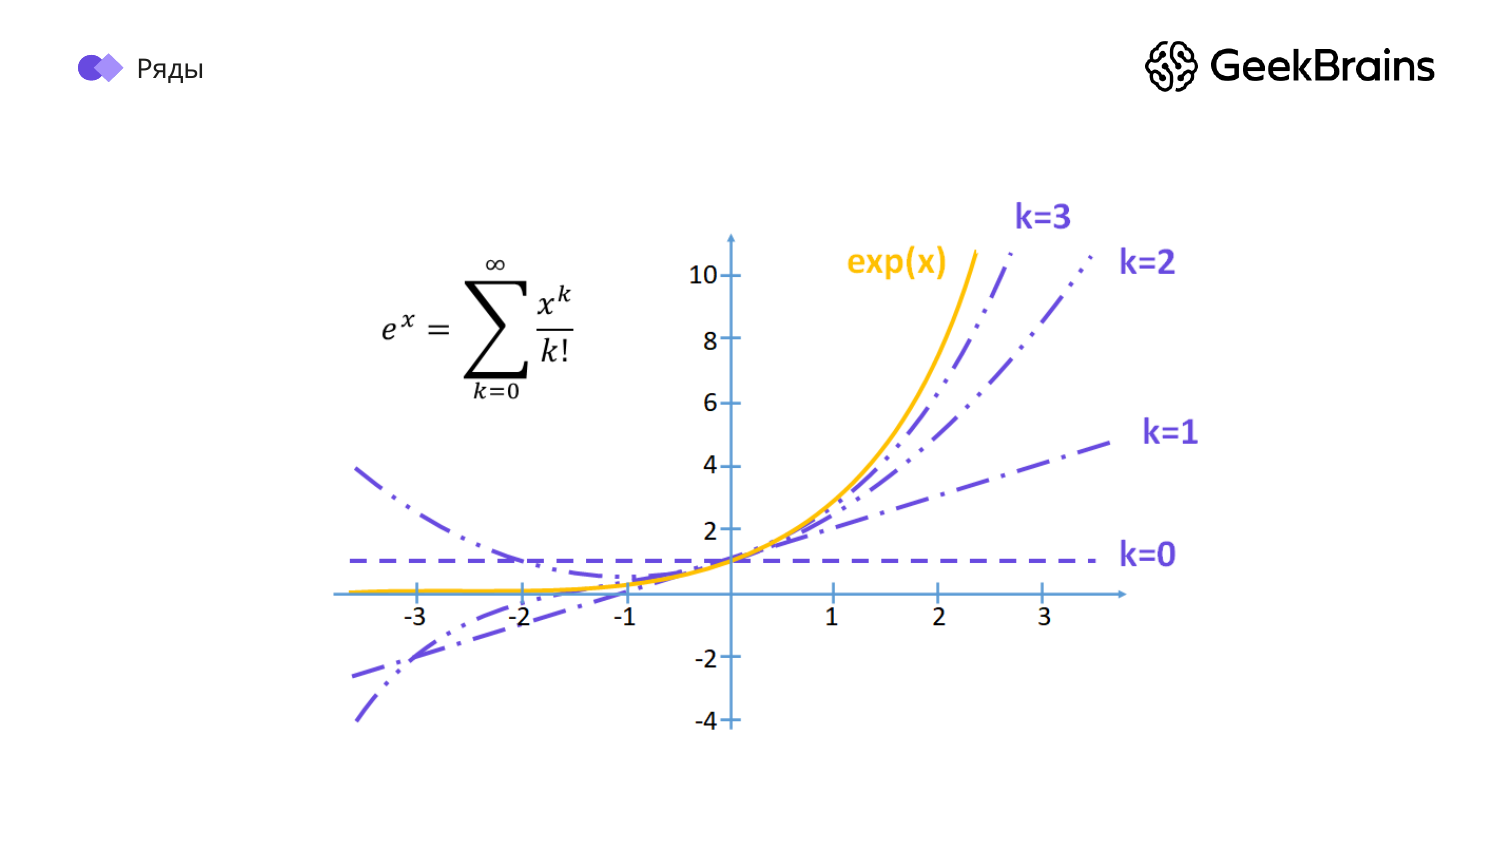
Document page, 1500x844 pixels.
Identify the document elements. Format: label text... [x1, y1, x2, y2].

picture [1145, 39, 1435, 93]
title Ряды [134, 39, 812, 83]
text_box [93, 53, 124, 82]
text_box [78, 54, 102, 81]
picture [332, 180, 1224, 755]
